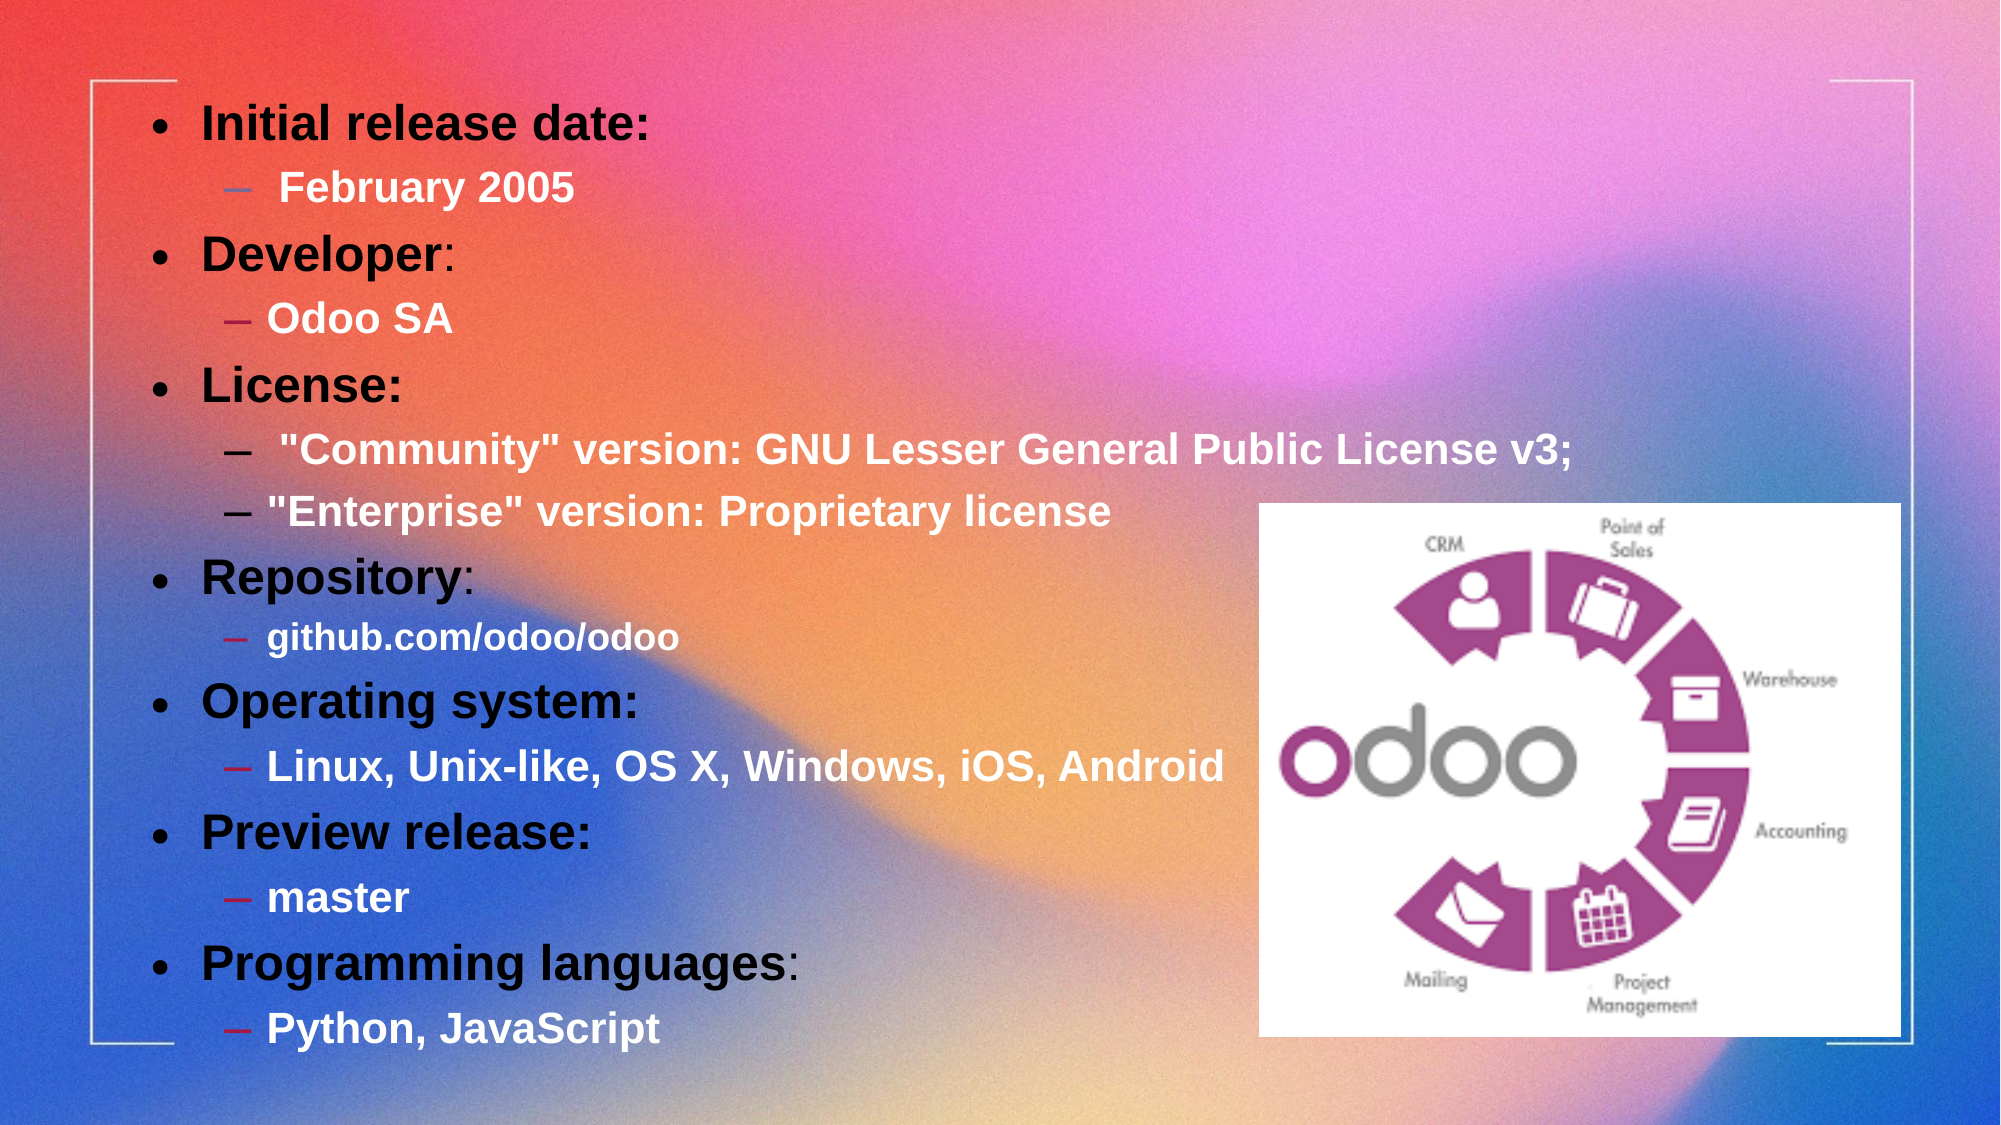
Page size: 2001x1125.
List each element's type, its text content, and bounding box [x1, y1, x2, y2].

picture [0, 0, 2001, 1125]
text_box Initial release date: February 2005 Developer: Odoo SA License: "Community" version: GNU Lesser General Public License v3; "Enterprise" version: Proprietary license Repository: github.com/odoo/odoo Operating system: Linux, Unix-like, OS X, Windows, iOS, Android Preview release: master Programming languages: Python, JavaScript [129, 82, 1942, 1052]
